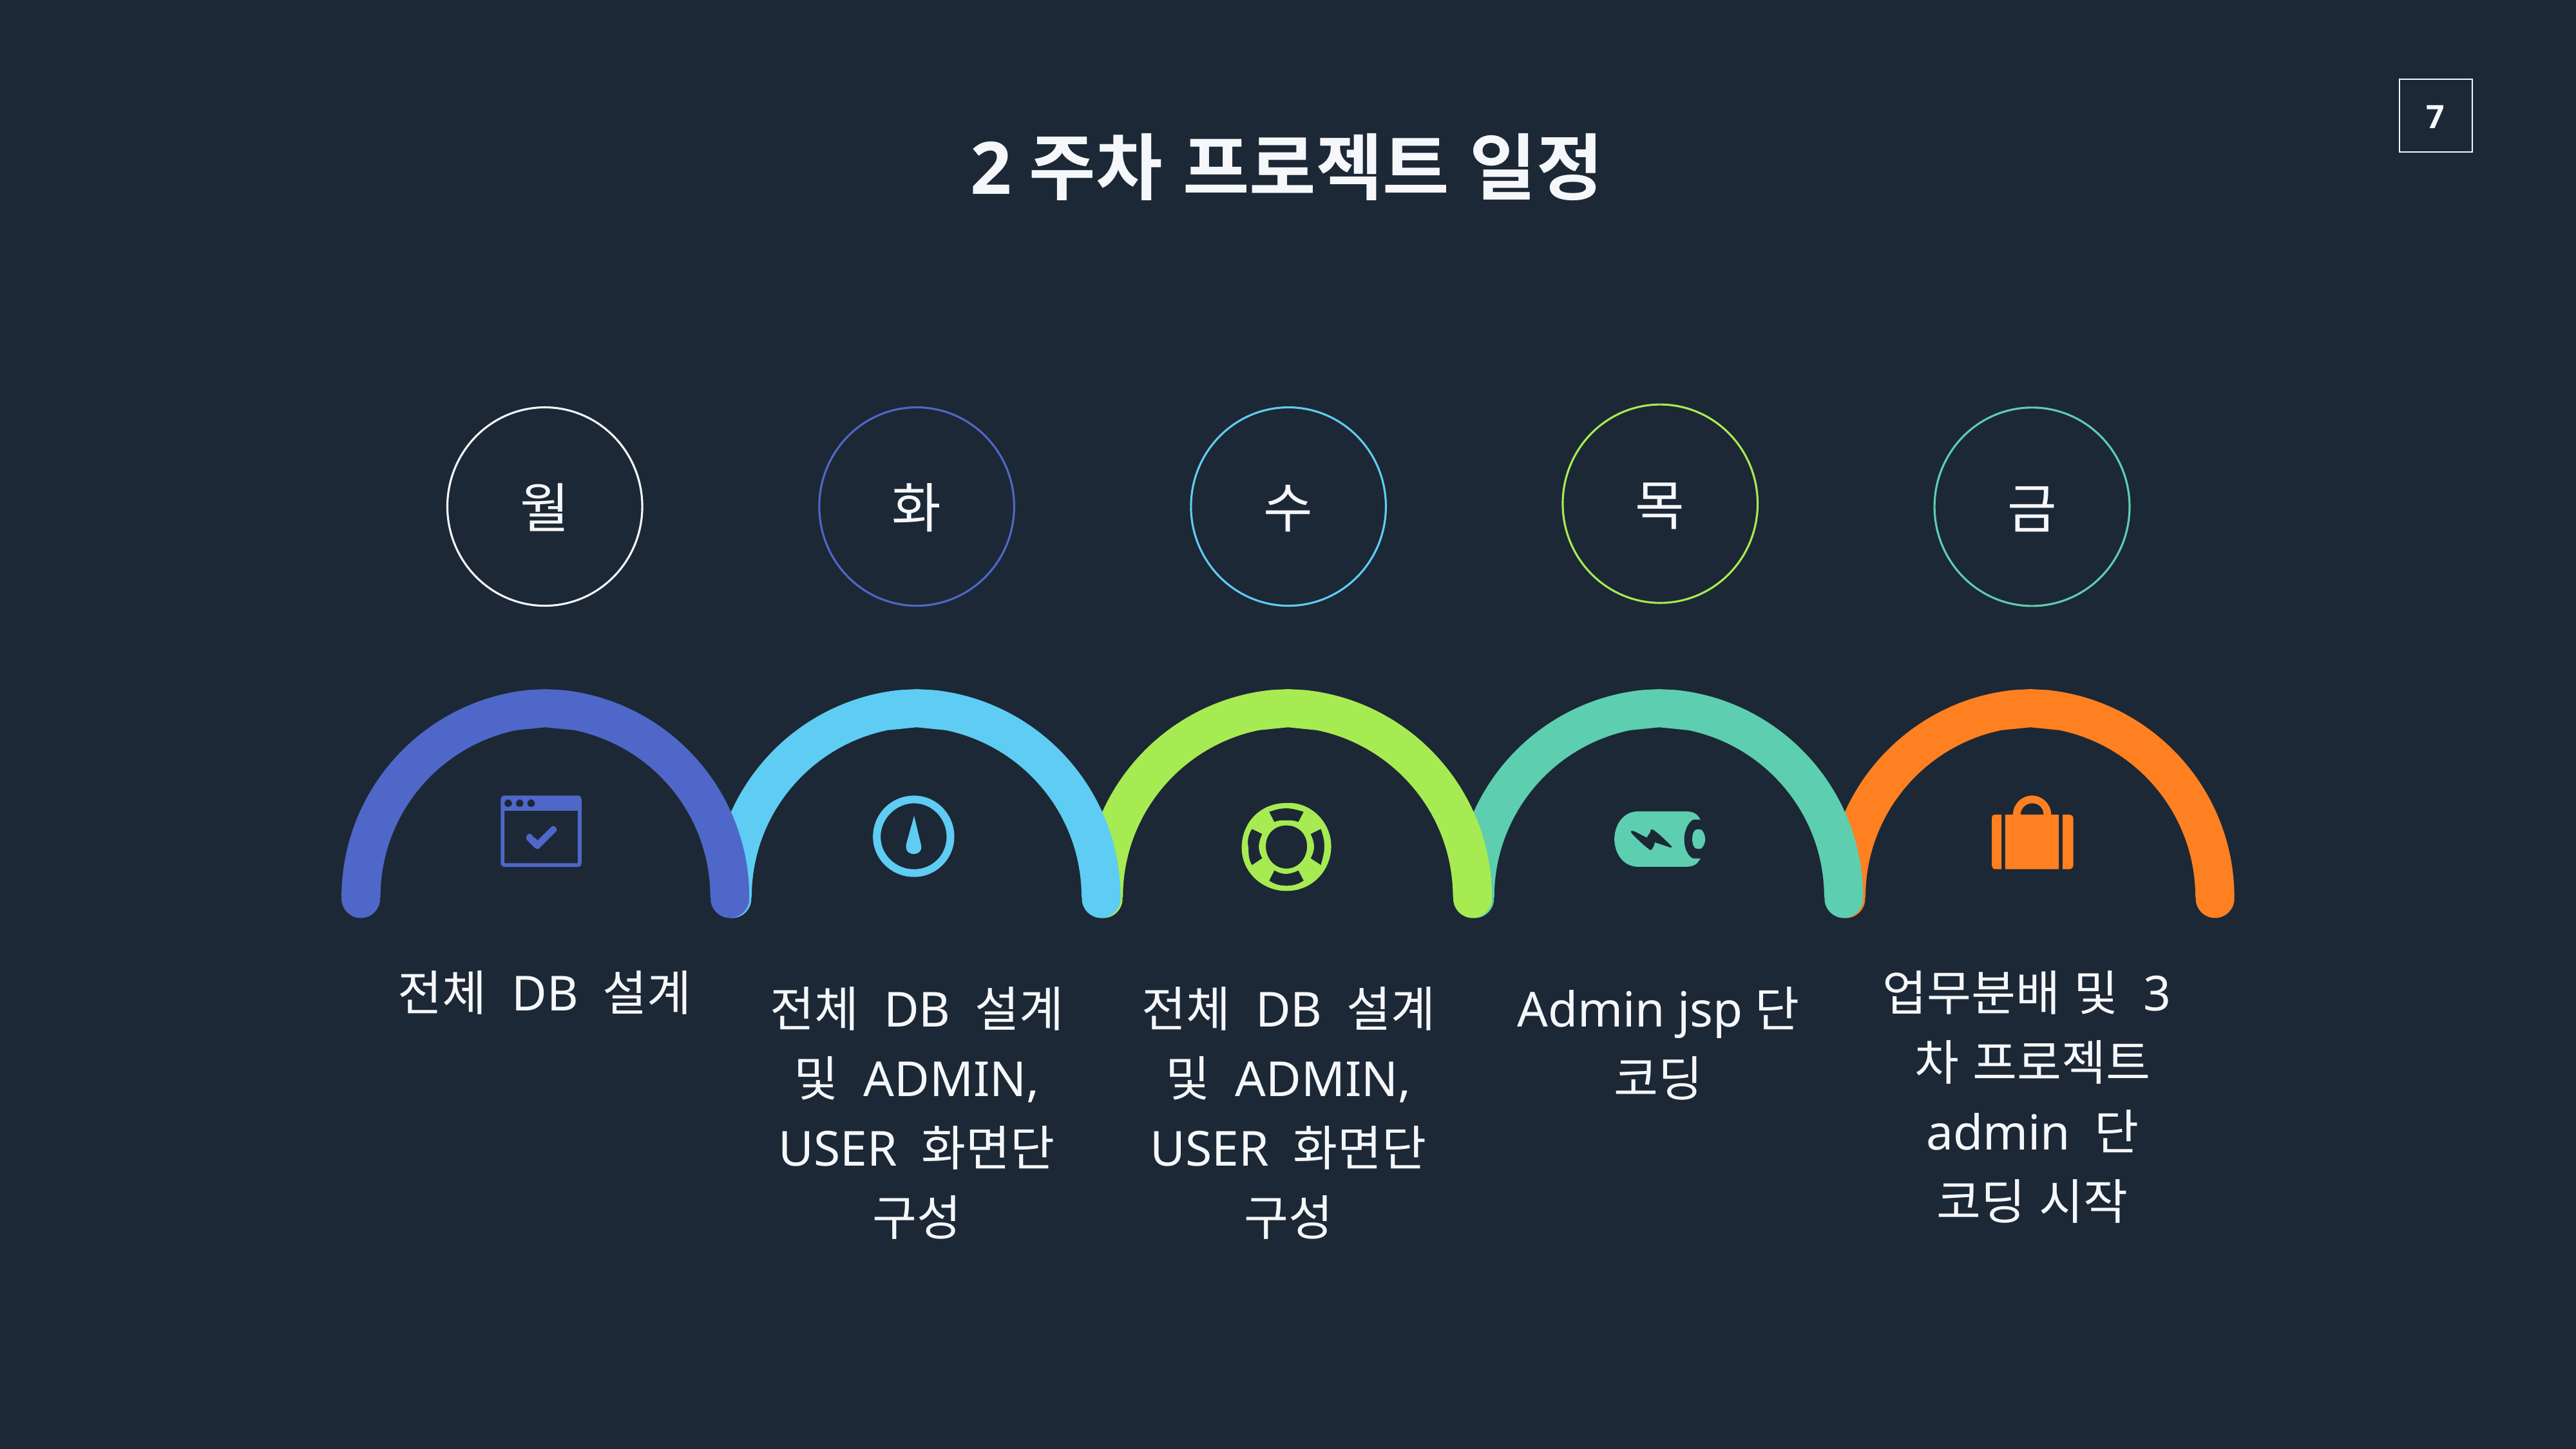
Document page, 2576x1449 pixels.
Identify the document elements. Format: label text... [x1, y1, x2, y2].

text_box Admin jsp단 코딩 [1497, 961, 1819, 1111]
text_box 전체 DB 설계 및 ADMIN, USER 화면단 구성 [1127, 961, 1449, 1250]
text_box [1614, 811, 1701, 867]
text_box [1692, 829, 1706, 849]
text_box [1474, 688, 1864, 919]
text_box [2063, 814, 2074, 869]
text_box 목 [1562, 404, 1759, 603]
text_box 화 [819, 407, 1015, 607]
text_box [341, 688, 750, 919]
text_box 전체 DB 설계 및 ADMIN, USER 화면단 구성 [756, 961, 1078, 1250]
text_box 전체 DB 설계 [384, 945, 705, 1025]
text_box [1992, 814, 2002, 869]
text_box 업무분배 및 3차 프로젝트 admin 단 코딩 시작 [1872, 945, 2193, 1234]
text_box [1102, 688, 1493, 919]
text_box [731, 688, 1121, 919]
text_box [501, 795, 582, 867]
text_box [873, 795, 955, 877]
text_box [1241, 802, 1331, 891]
text_box 금 [1934, 407, 2130, 607]
text_box 월 [446, 407, 643, 607]
text_box 수 [1190, 407, 1387, 607]
text_box [1845, 688, 2235, 919]
text_box [2005, 795, 2059, 869]
text_box 2주차 프로젝트 일정 [944, 108, 1630, 222]
